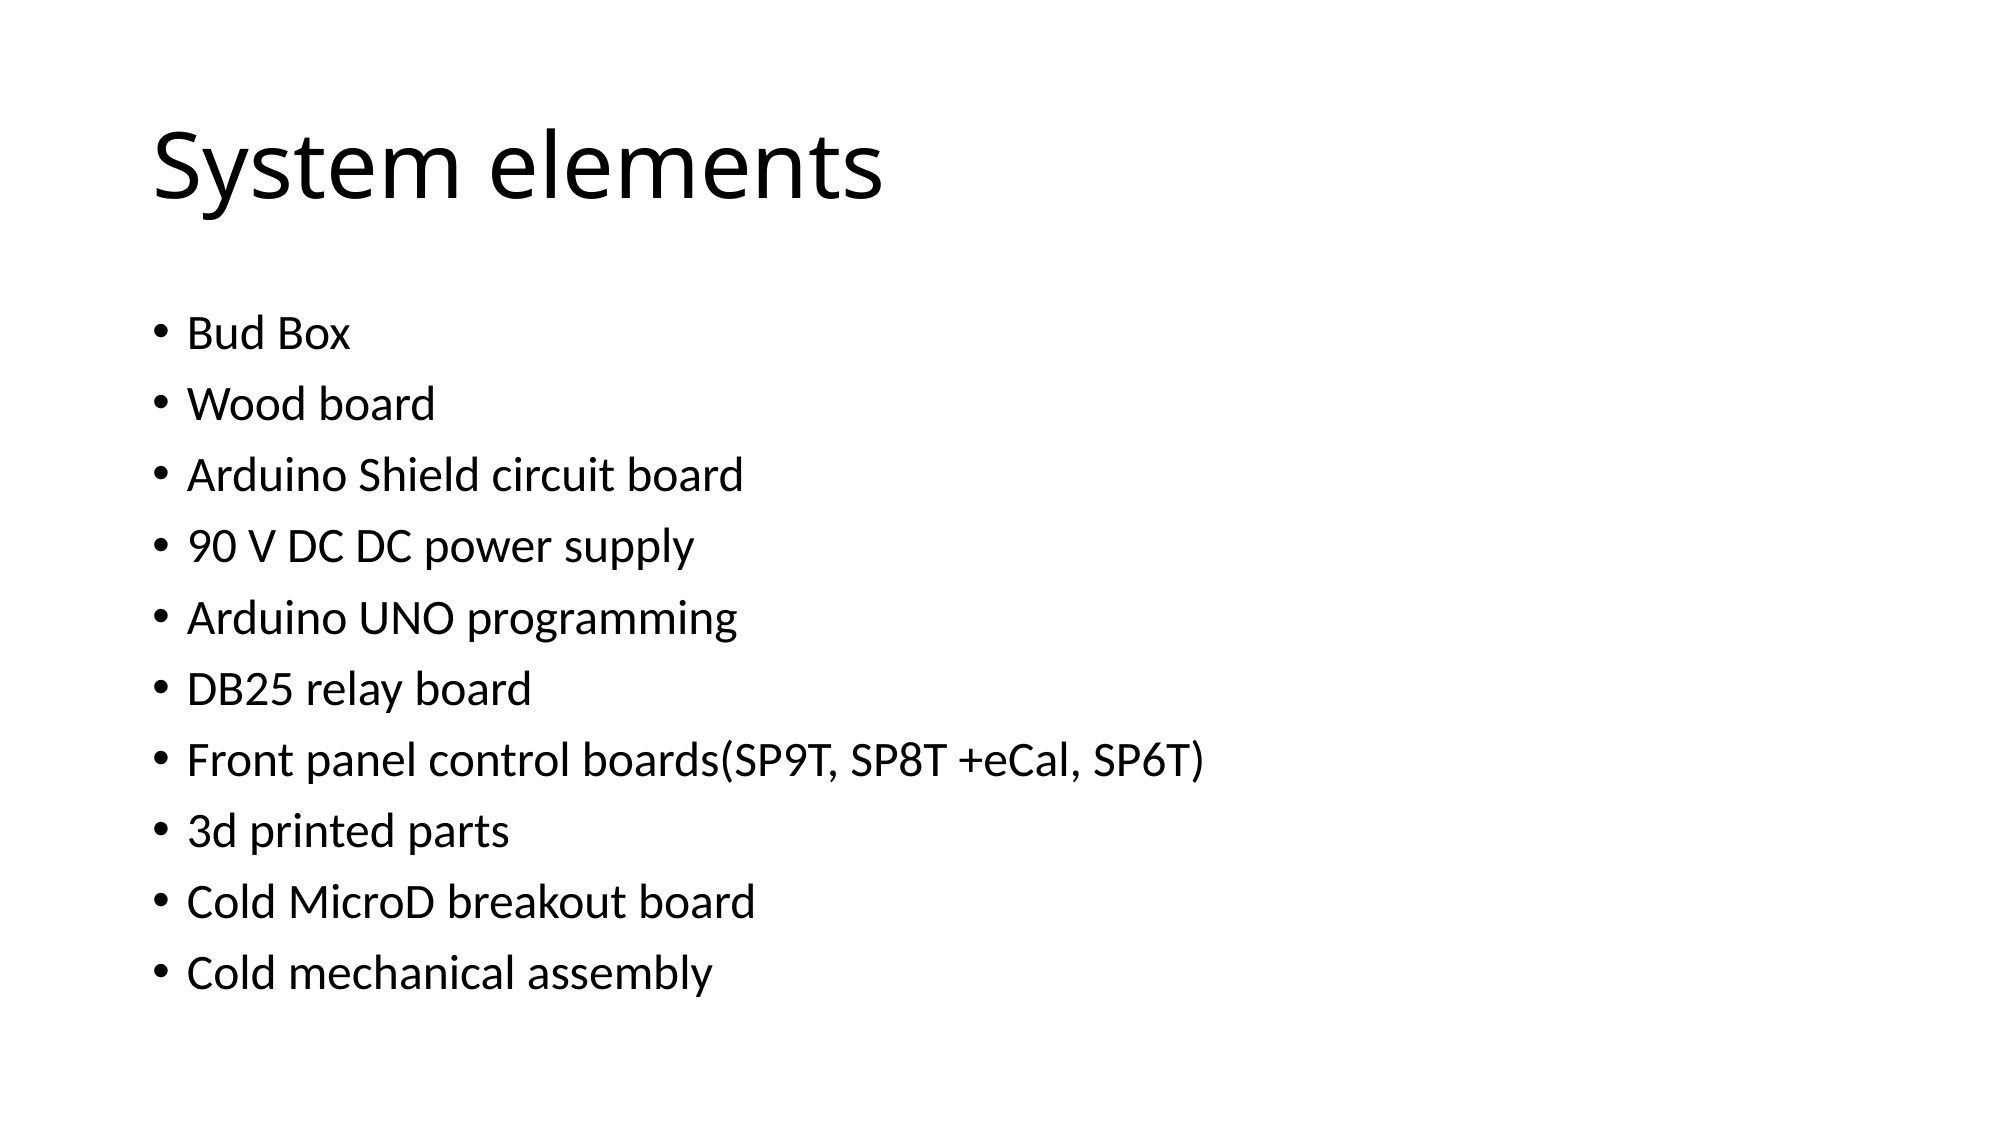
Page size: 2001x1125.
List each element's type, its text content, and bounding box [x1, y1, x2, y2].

list Bud Box Wood board Arduino Shield circuit board 90 V DC DC power supply Arduino UNO programming DB25 relay board Front panel control boards(SP9T, SP8T +eCal, SP6T) 3d printed parts Cold MicroD breakout board Cold mechanical assembly [137, 299, 1863, 1014]
title System elements [137, 59, 1863, 278]
